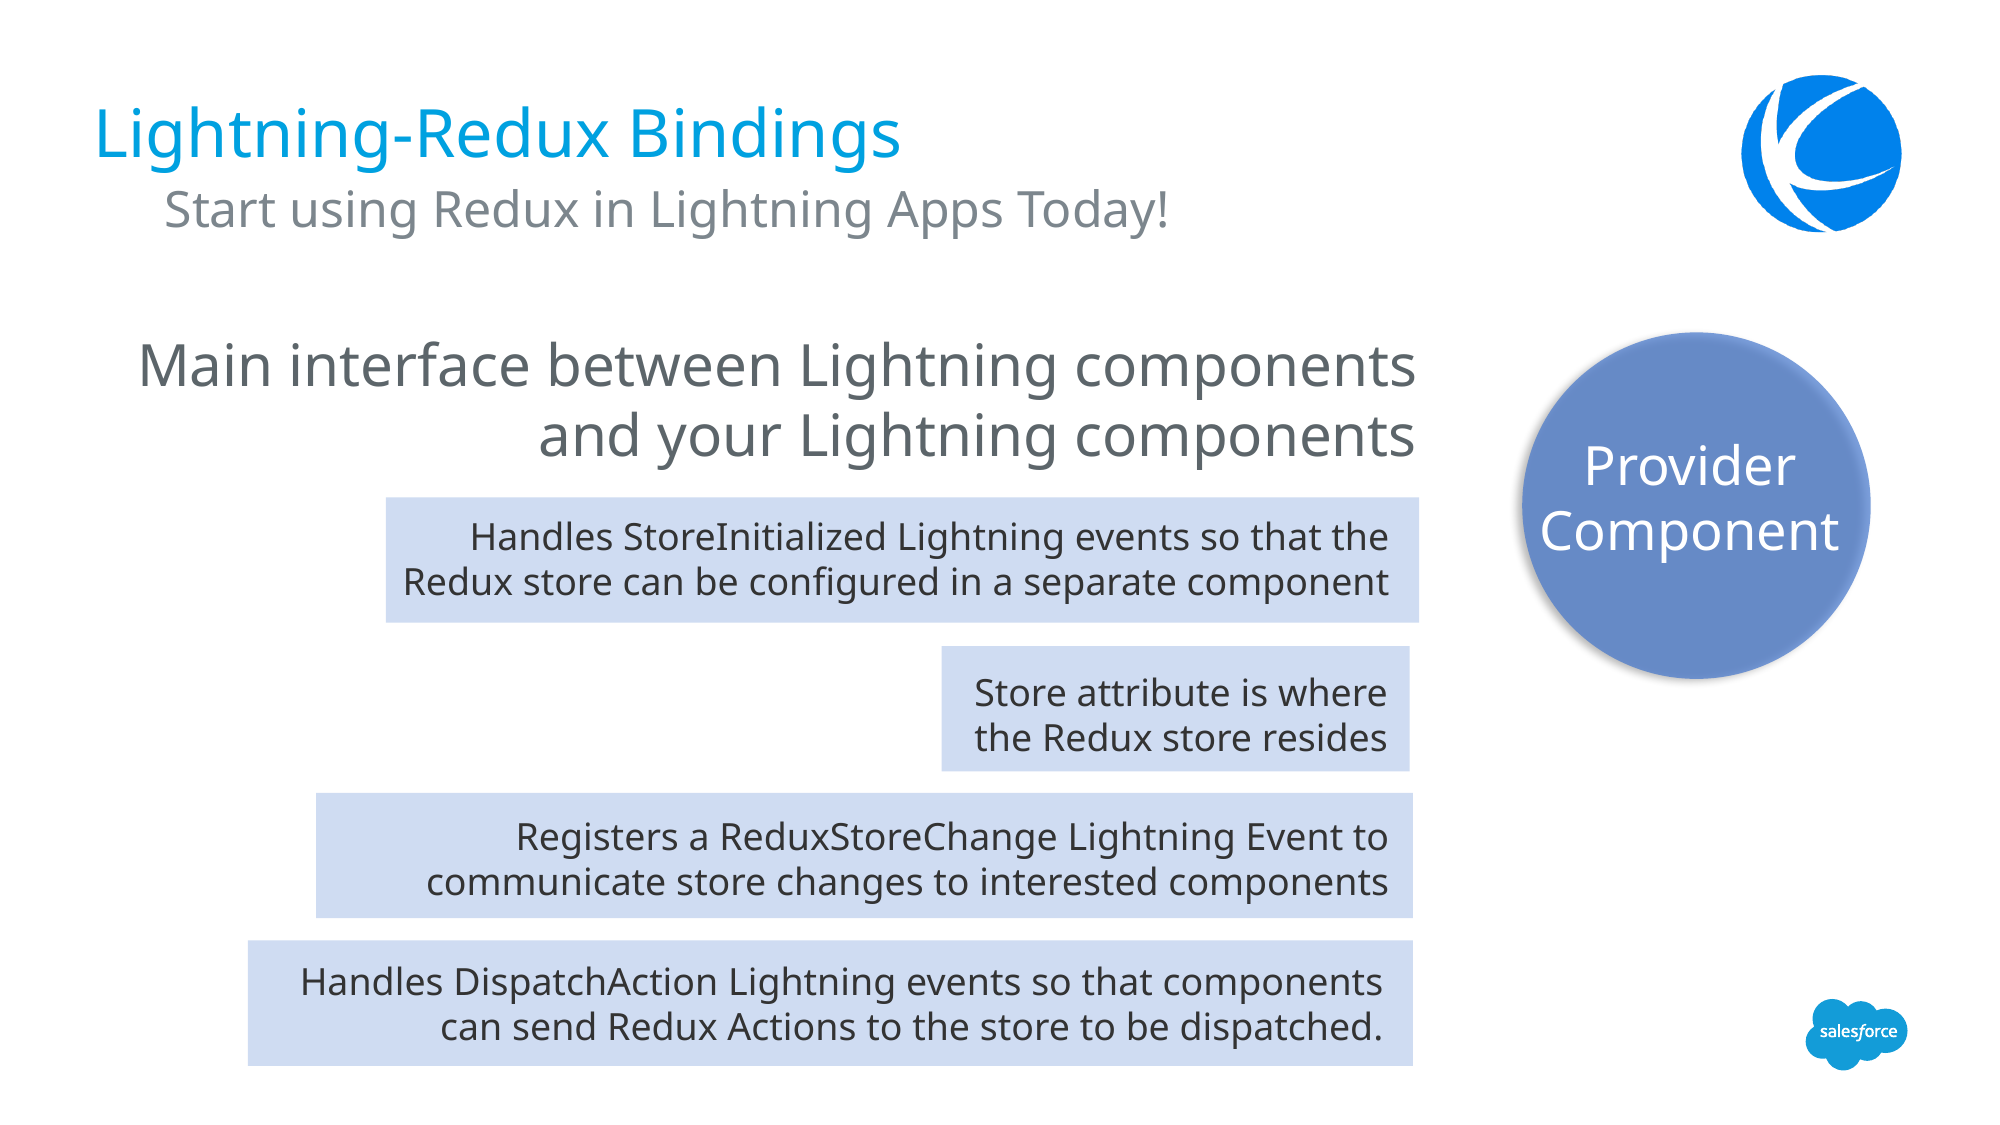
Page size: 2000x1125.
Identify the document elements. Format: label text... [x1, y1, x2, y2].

picture [1737, 69, 1906, 239]
text_box Handles DispatchAction Lightning events so that components can send Redux Actions to the store to be dispatched. [261, 950, 1399, 1055]
text_box Main interface between Lightning components and your Lightning components [93, 327, 1417, 477]
text_box Registers a ReduxStoreChange Lightning Event to communicate store changes to interested components [296, 805, 1405, 911]
text_box [247, 940, 1414, 1067]
text_box Store attribute is where the Redux store resides [933, 662, 1403, 767]
text_box Provider Component [1474, 423, 1906, 569]
title Lightning-Redux Bindings [93, 10, 1906, 173]
text_box [941, 645, 1410, 772]
text_box Handles StoreInitialized Lightning events so that the Redux store can be configured in a separate component [351, 505, 1405, 611]
text_box [385, 496, 1420, 624]
text_box [1533, 569, 1860, 680]
list Start using Redux in Lightning Apps Today! [93, 177, 1737, 238]
text_box [1542, 331, 1851, 423]
text_box [315, 792, 1414, 919]
